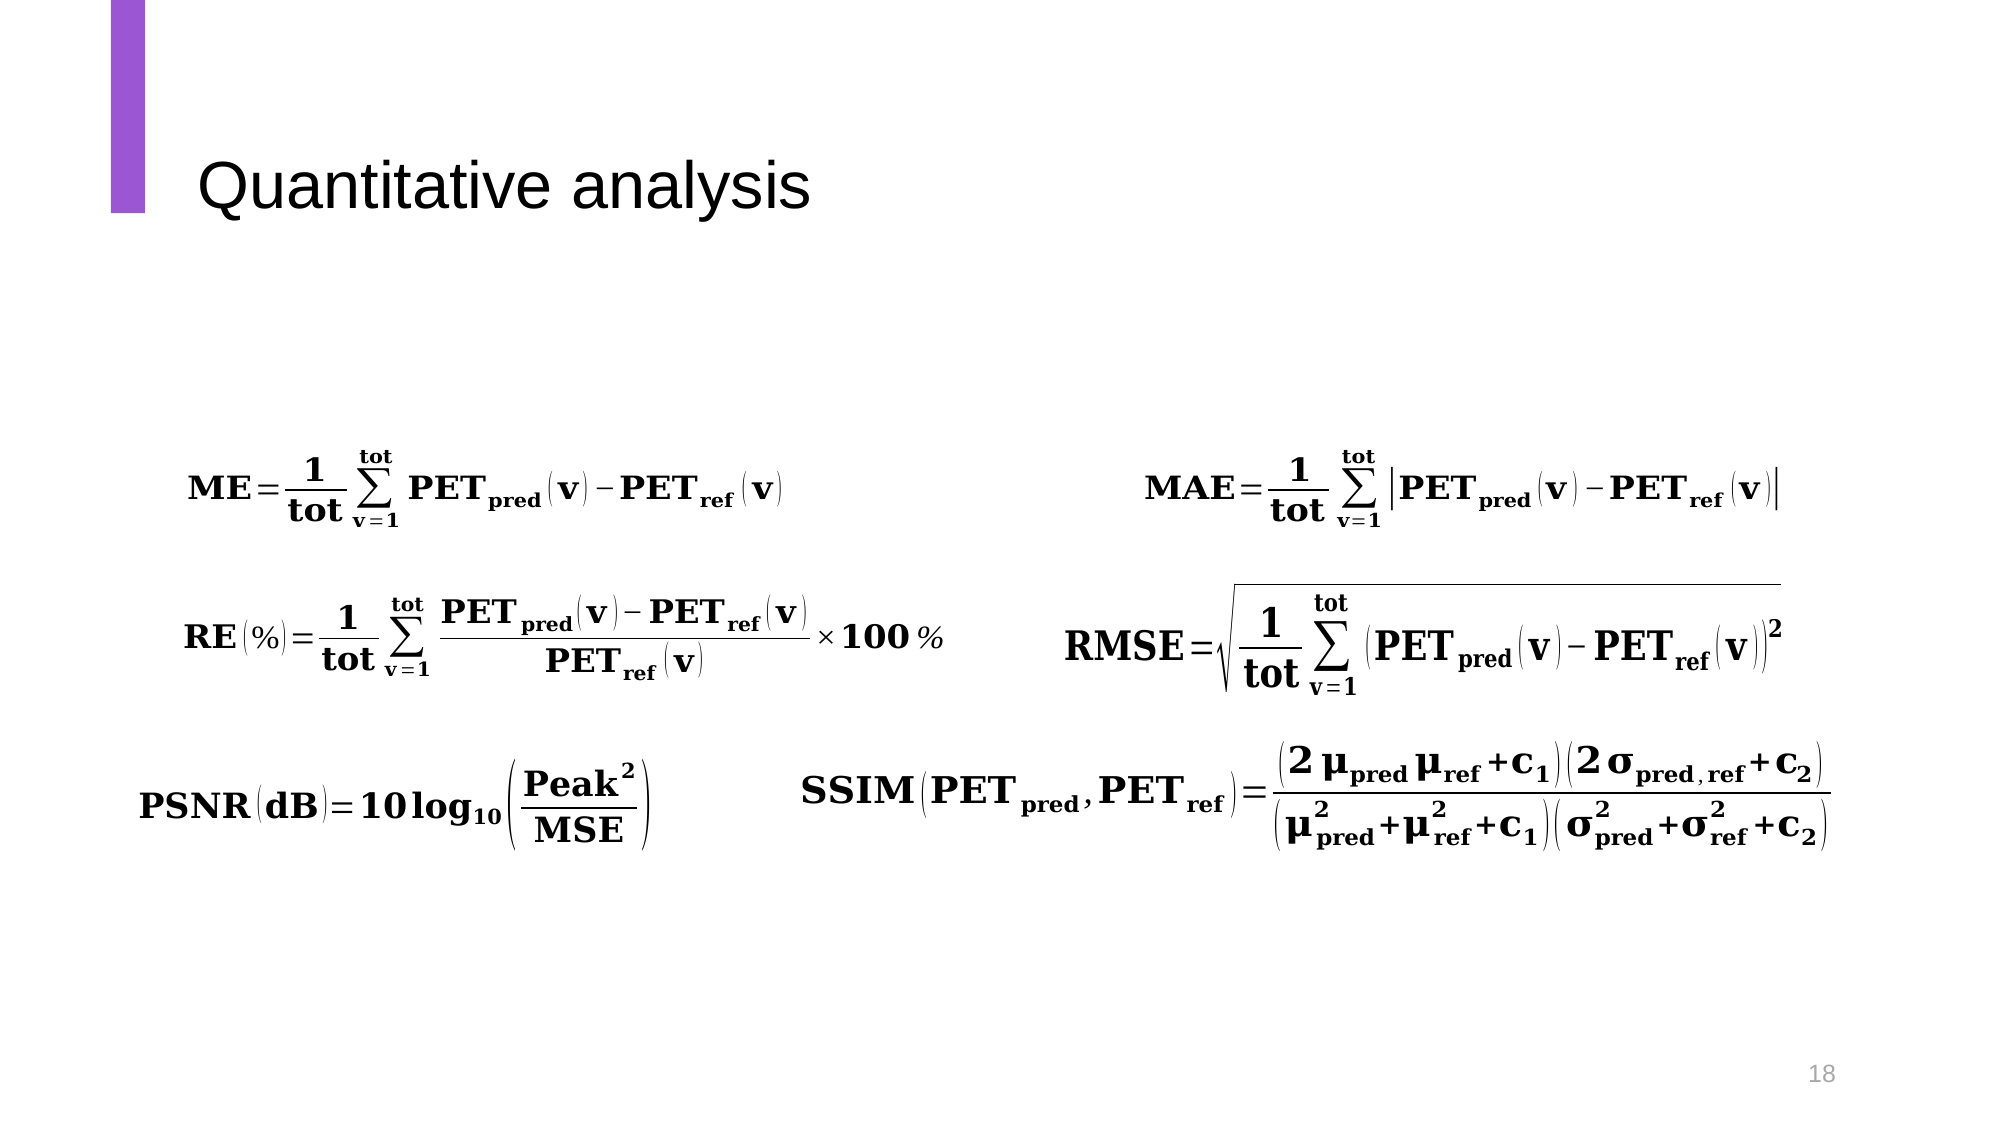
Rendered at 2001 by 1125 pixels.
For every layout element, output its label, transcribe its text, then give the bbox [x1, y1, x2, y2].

slide_number 18 [1401, 1042, 1851, 1103]
title Quantitative analysis [183, 90, 1851, 284]
